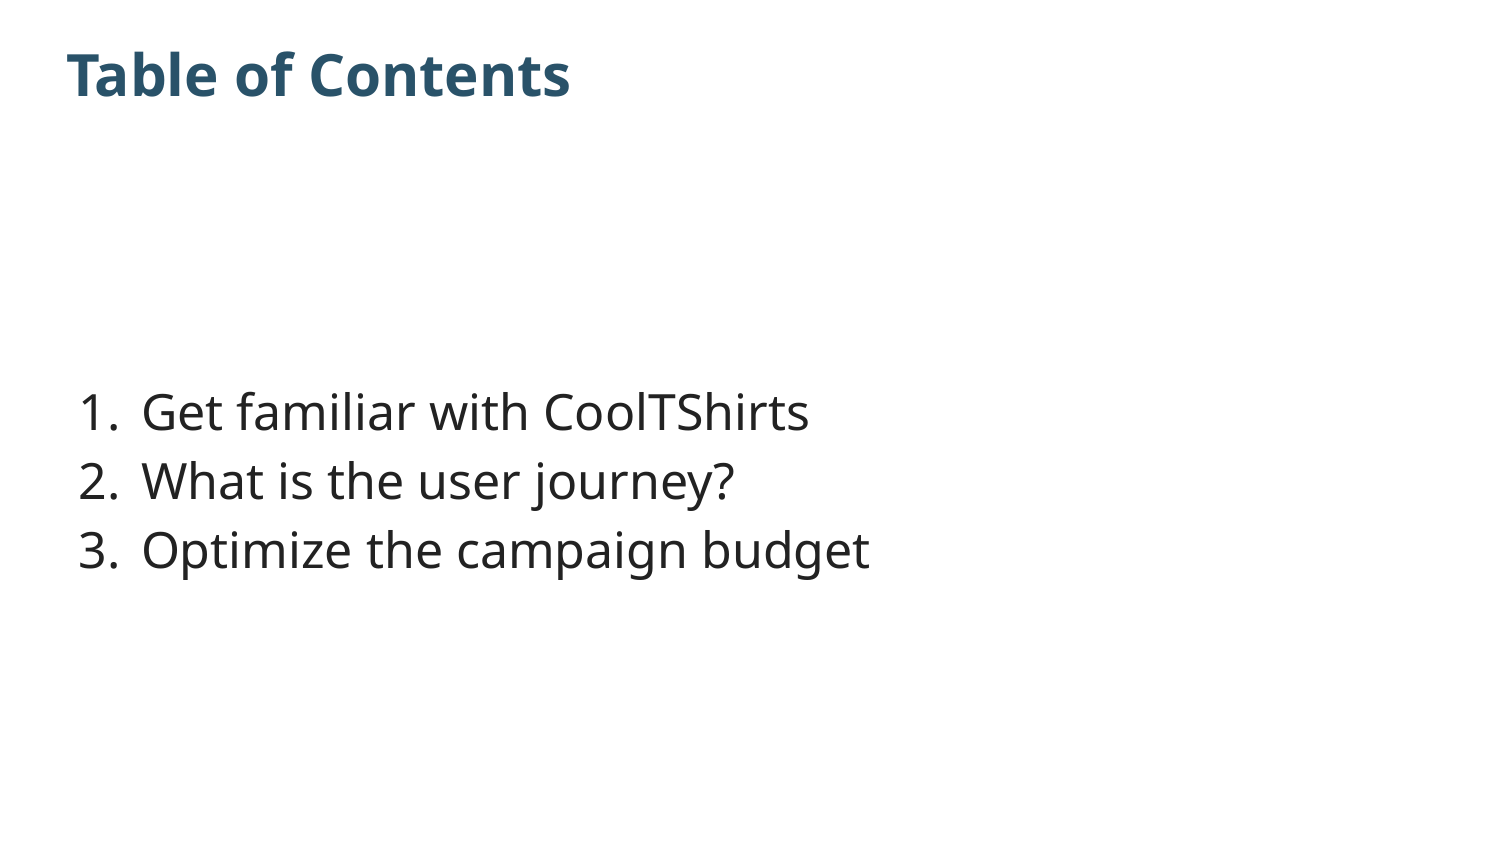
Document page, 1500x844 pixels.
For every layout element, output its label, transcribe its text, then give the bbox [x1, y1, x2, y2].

text_box Get familiar with CoolTShirts What is the user journey? Optimize the campaign budget [51, 207, 1374, 742]
title Table of Contents [51, 23, 1449, 117]
